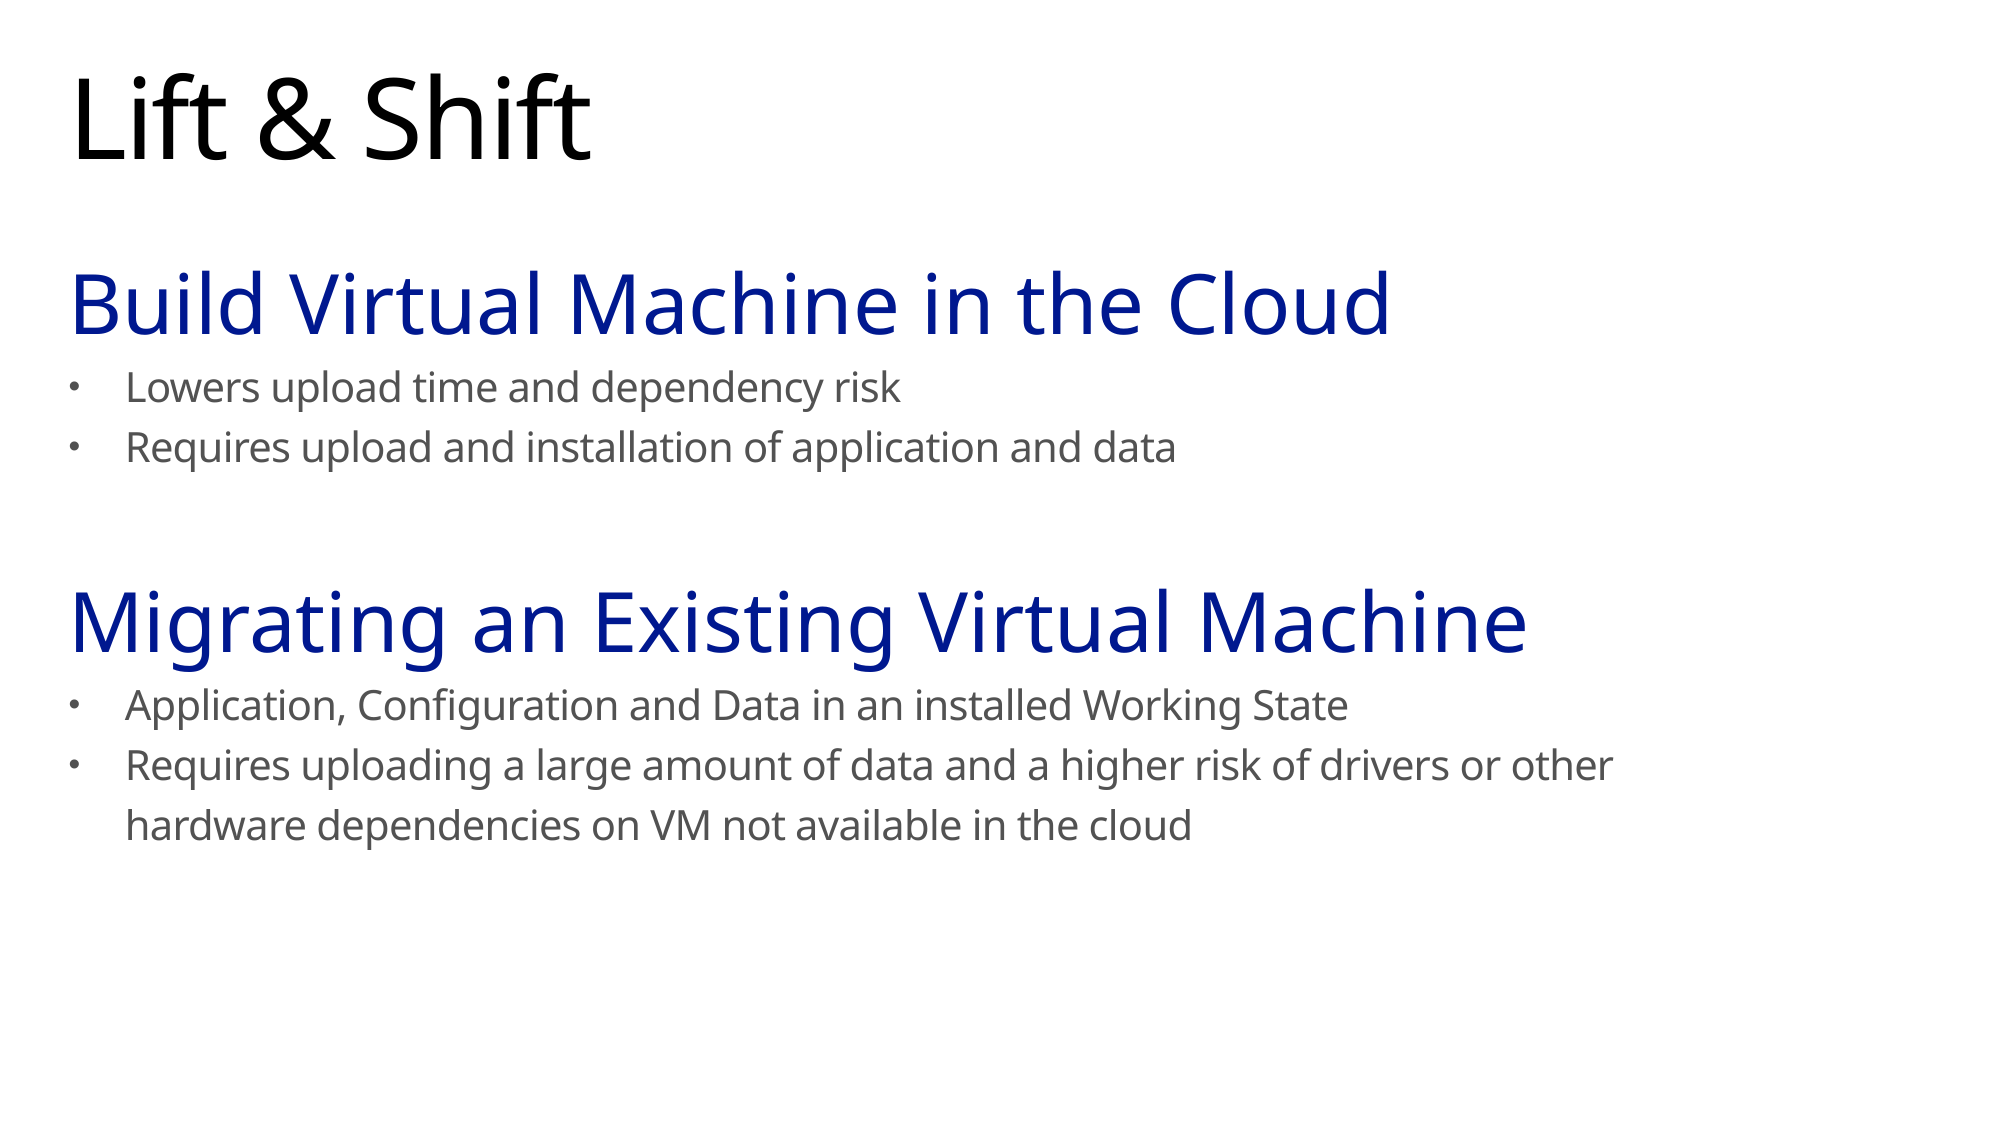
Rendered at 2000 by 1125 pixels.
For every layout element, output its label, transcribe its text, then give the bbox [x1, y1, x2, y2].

title Lift & Shift [44, 47, 1956, 196]
list Build Virtual Machine in the Cloud Lowers upload time and dependency risk Requires upload and installation of application and data Migrating an Existing Virtual Machine Application, Configuration and Data in an installed Working State Requires uploading a large amount of data and a higher risk of drivers or other hardware dependencies on VM not available in the cloud [44, 235, 1819, 961]
